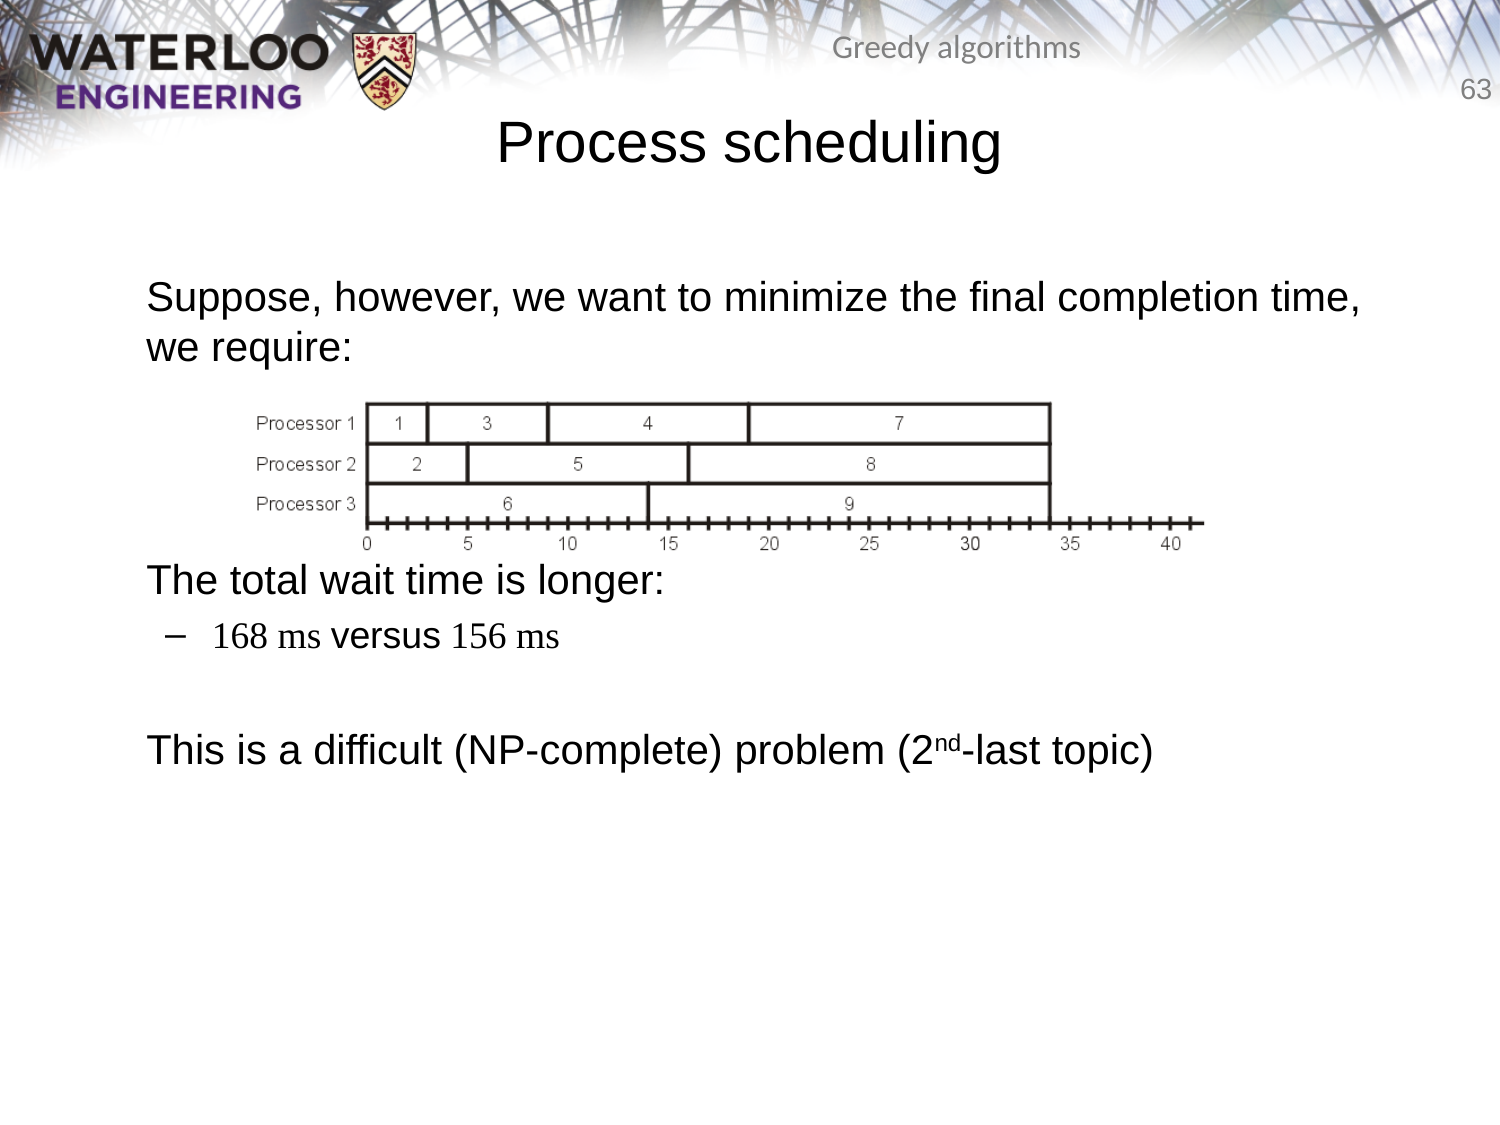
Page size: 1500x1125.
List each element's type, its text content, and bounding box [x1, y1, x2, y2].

title Process scheduling [74, 44, 1426, 233]
list Suppose, however, we want to minimize the final completion time, we require: The total wait time is longer: 168 ms versus 156 ms This is a difficult (NP-complete) problem (2nd-last topic) [74, 262, 1426, 1006]
picture [0, 0, 1500, 1125]
